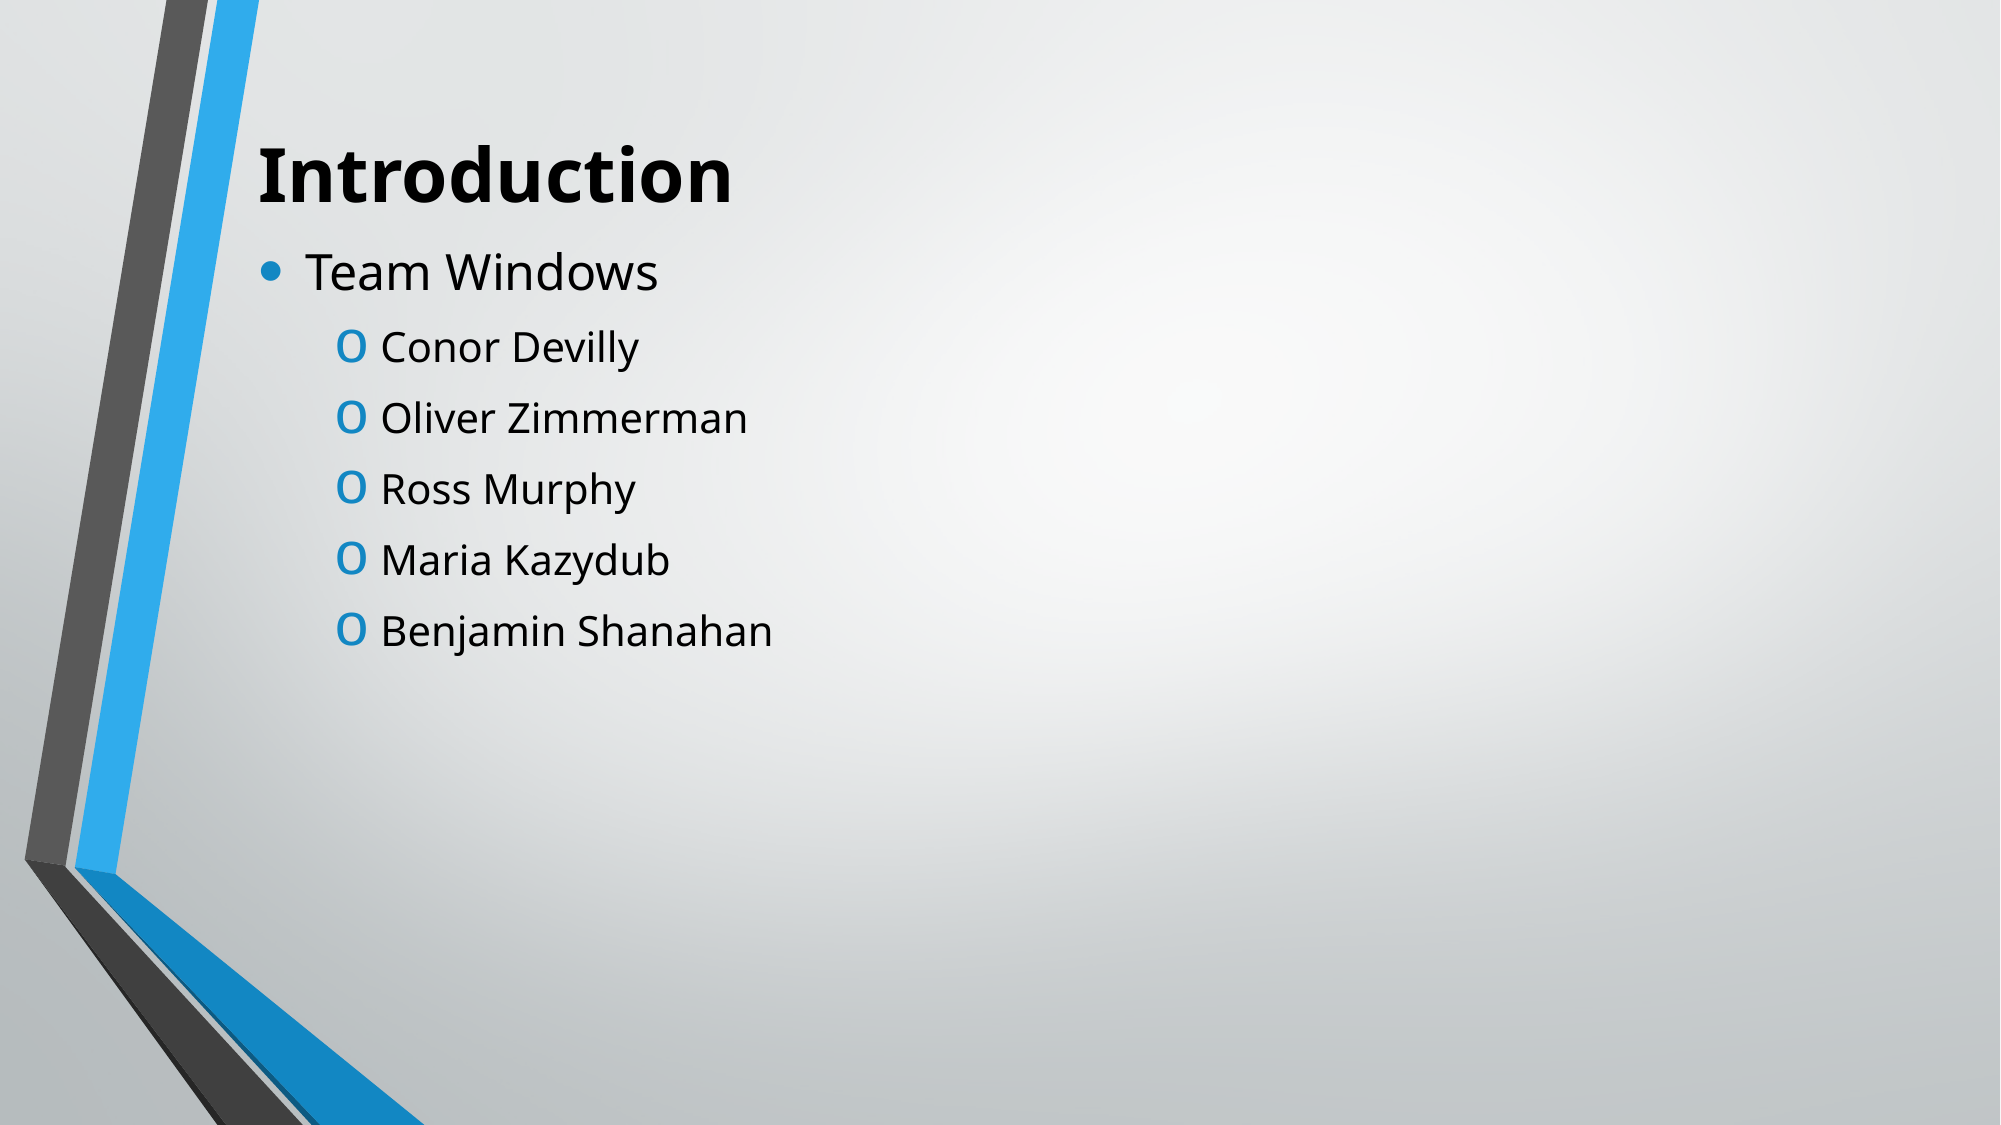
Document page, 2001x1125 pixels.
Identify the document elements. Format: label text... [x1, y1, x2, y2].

list Team Windows Conor Devilly Oliver Zimmerman Ross Murphy Maria Kazydub Benjamin Shanahan [243, 232, 1887, 950]
title Introduction [243, 112, 1887, 232]
